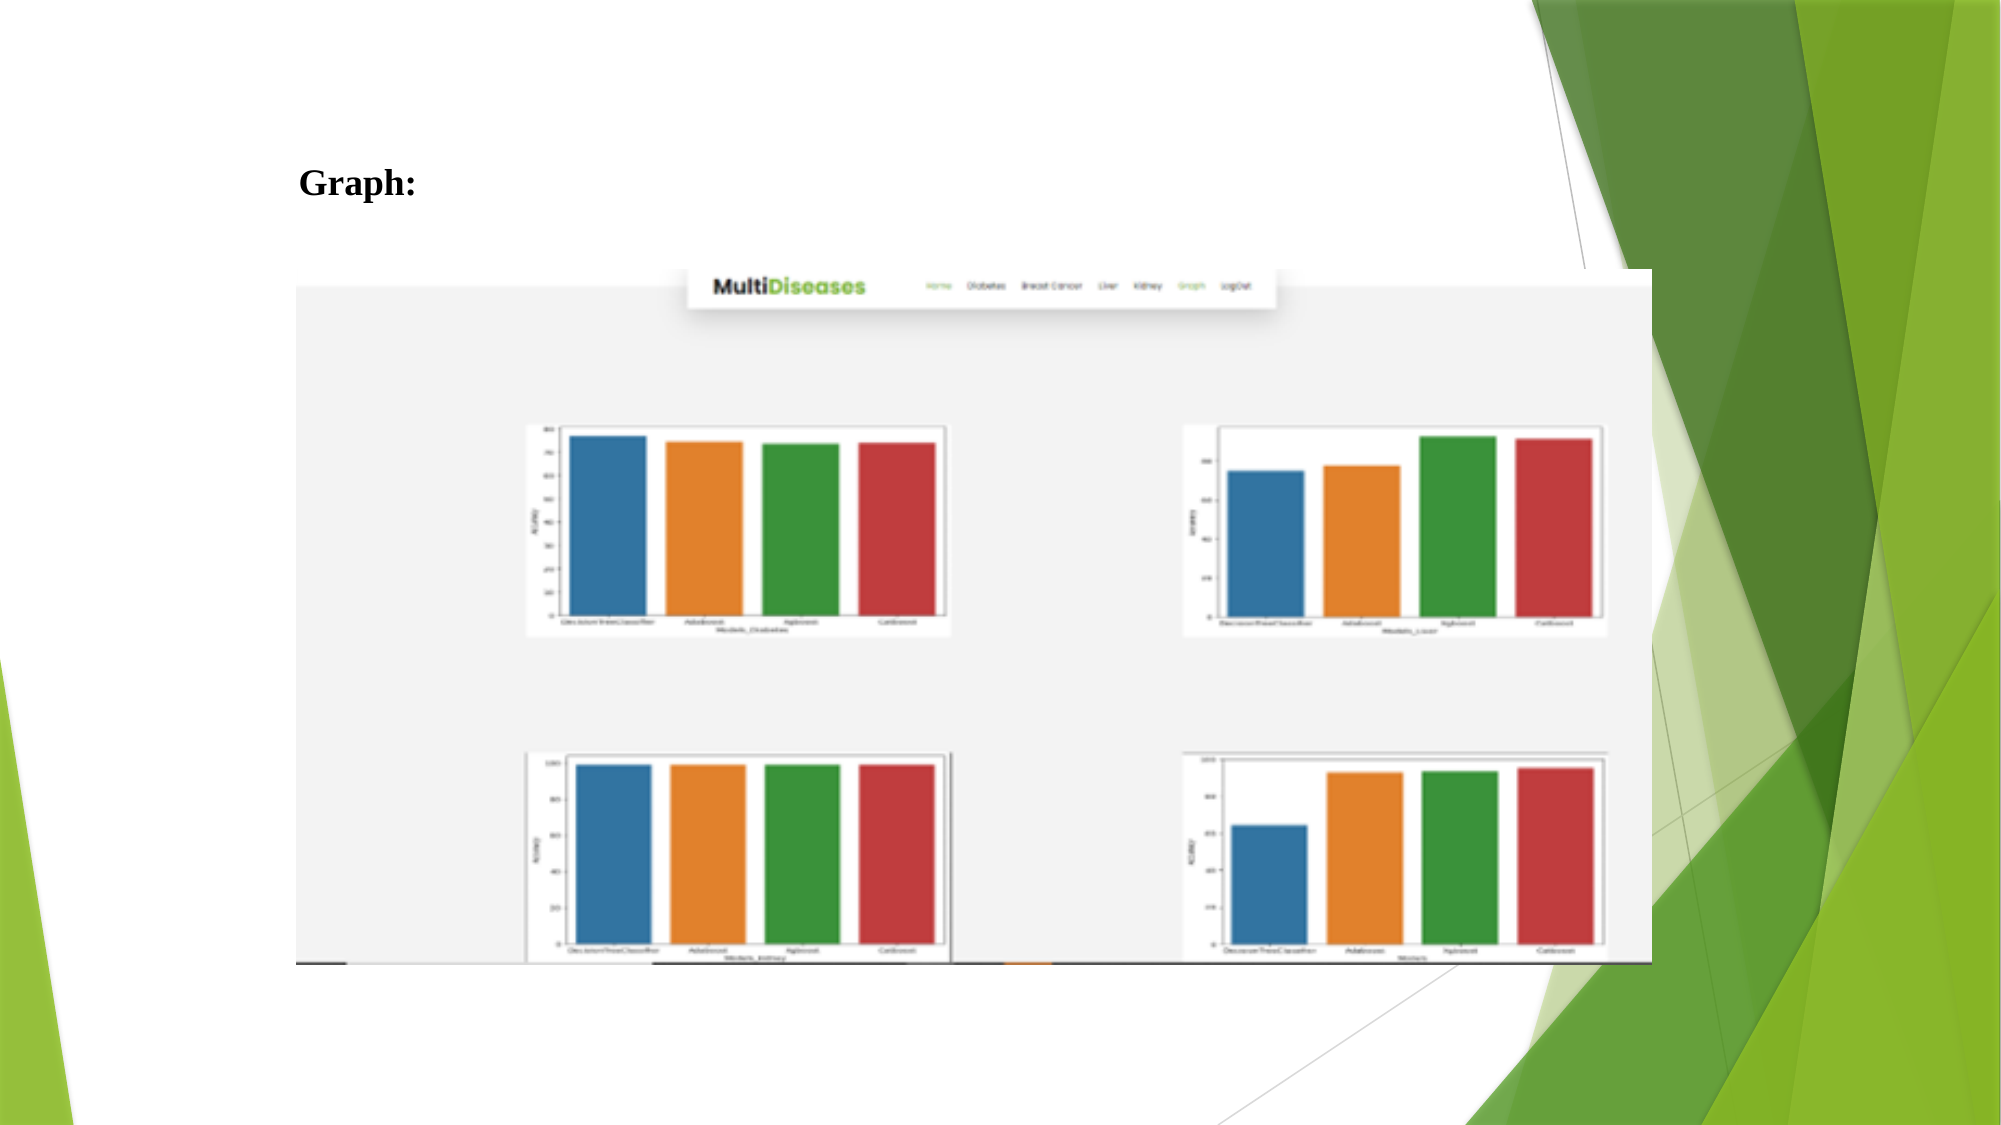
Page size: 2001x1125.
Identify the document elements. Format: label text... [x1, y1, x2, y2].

text_box Graph: [283, 150, 1694, 223]
picture [296, 269, 1653, 965]
